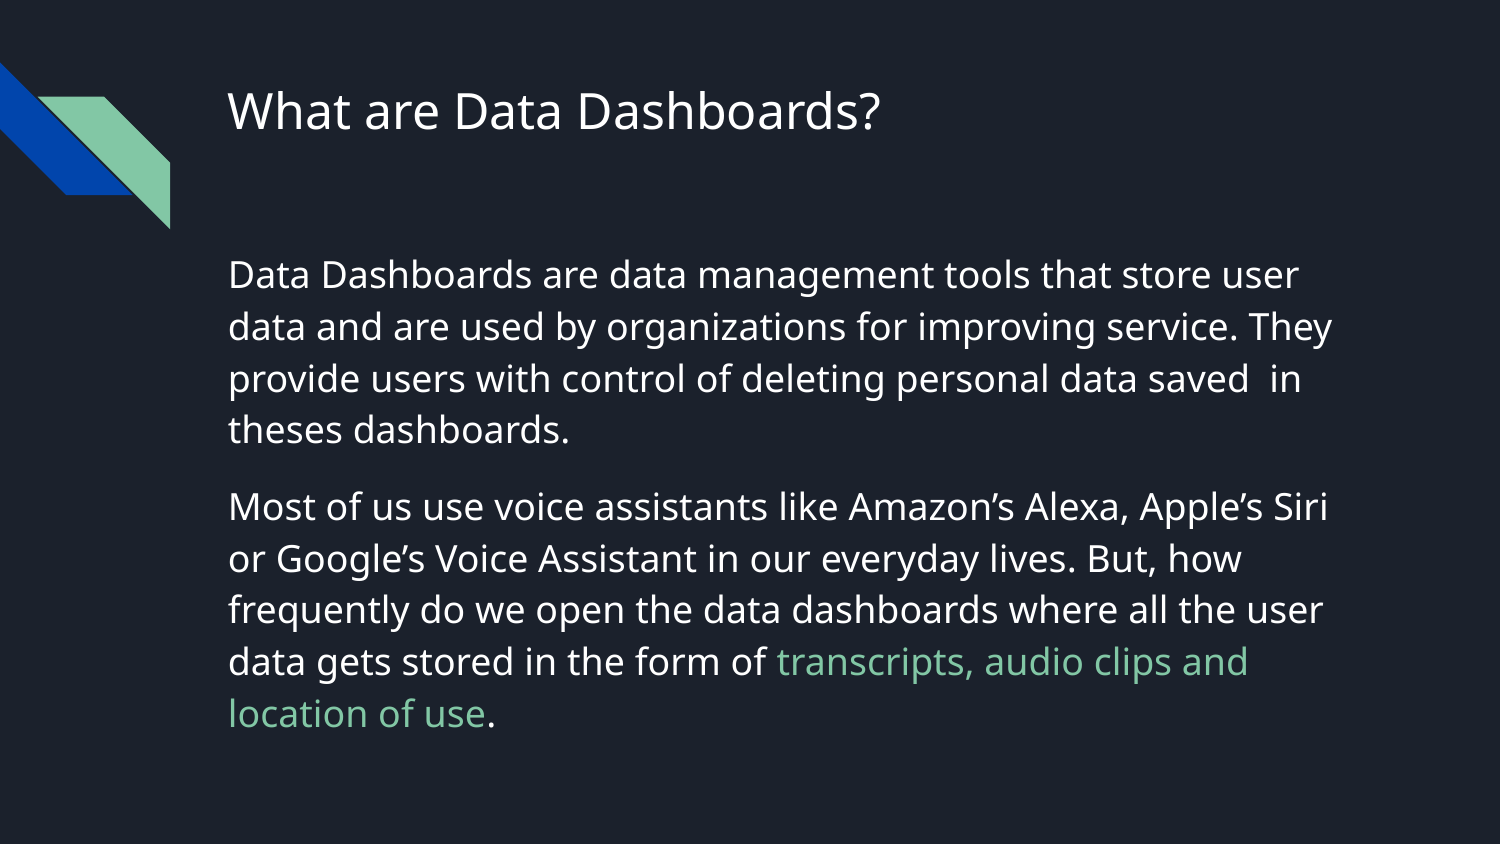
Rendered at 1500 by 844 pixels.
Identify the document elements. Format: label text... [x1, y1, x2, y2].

title What are Data Dashboards? [212, 64, 1368, 215]
list Data Dashboards are data management tools that store user data and are used by organizations for improving service. They provide users with control of deleting personal data saved in theses dashboards. Most of us use voice assistants like Amazon’s Alexa, Apple’s Siri or Google’s Voice Assistant in our everyday lives. But, how frequently do we open the data dashboards where all the user data gets stored in the form of transcripts, audio clips and location of use. [212, 229, 1368, 766]
